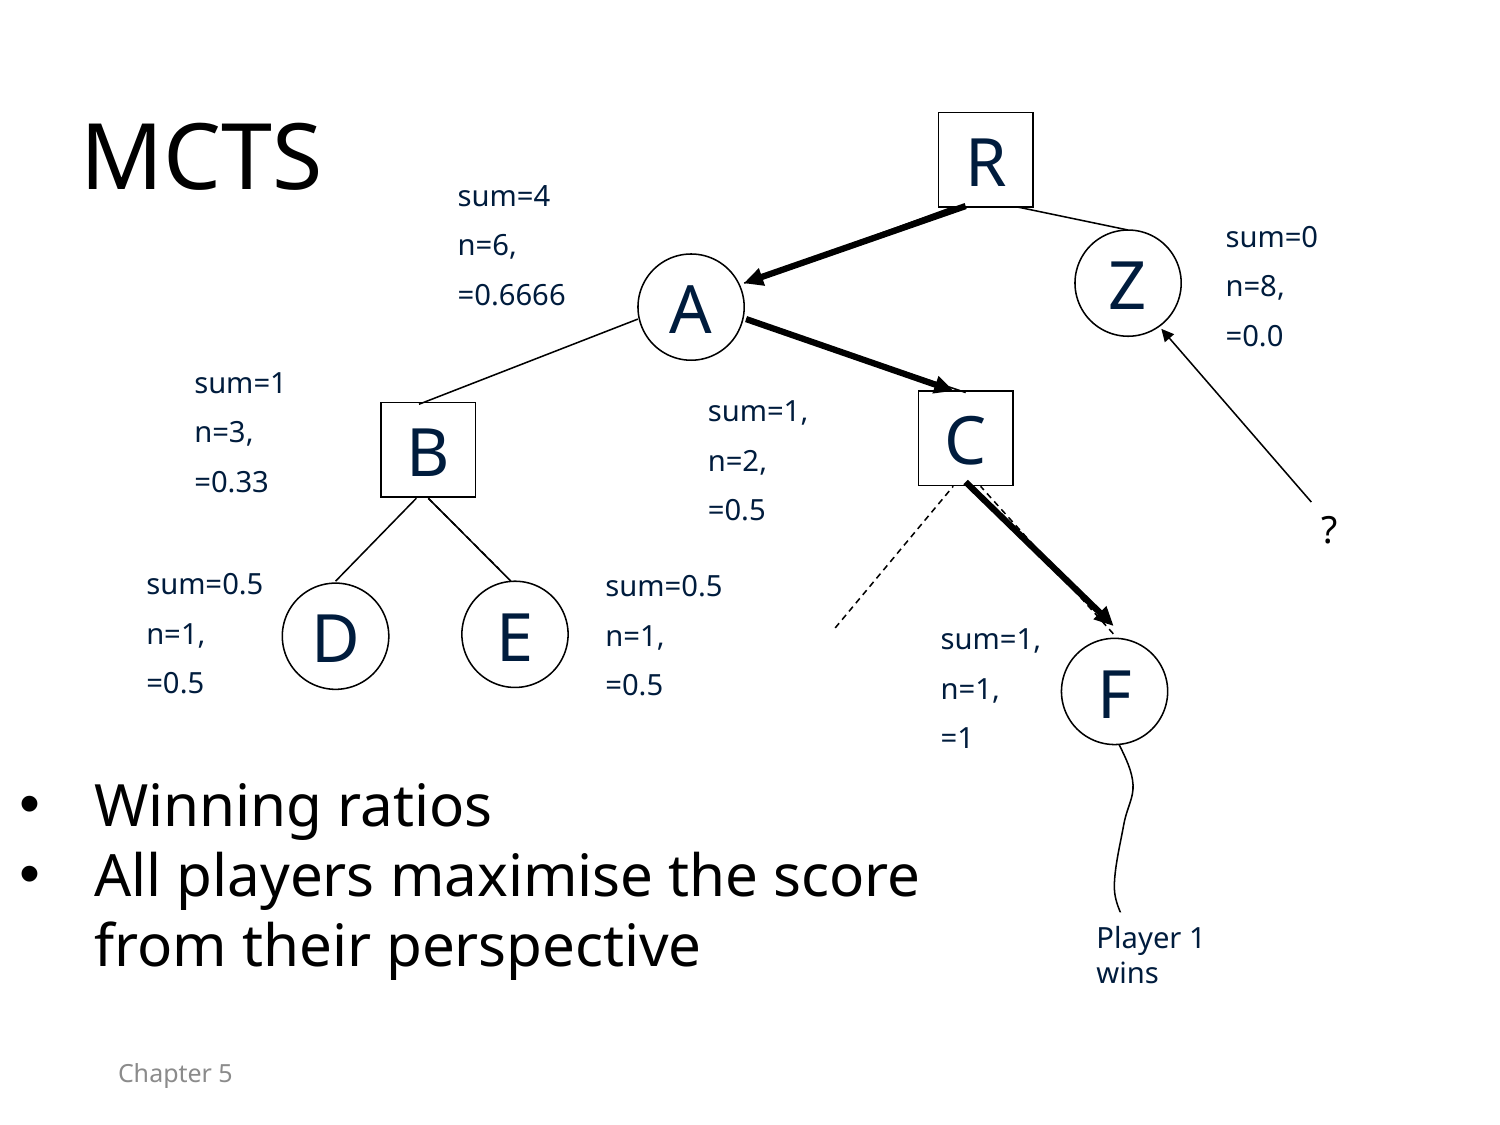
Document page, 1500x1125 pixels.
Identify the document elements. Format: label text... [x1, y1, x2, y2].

text_box R [938, 112, 1033, 207]
text_box D [282, 583, 389, 690]
title MCTS [64, 97, 1453, 223]
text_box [1161, 328, 1379, 595]
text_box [1061, 638, 1250, 999]
text_box [809, 341, 953, 390]
text_box Winning ratios All players maximise the score from their perspective [4, 760, 1061, 986]
text_box [969, 486, 1114, 626]
text_box C [918, 390, 1013, 486]
text_box E [461, 581, 569, 688]
text_box A [637, 253, 745, 361]
text_box Z [1074, 230, 1182, 337]
text_box [744, 273, 758, 285]
text_box B [381, 402, 476, 498]
